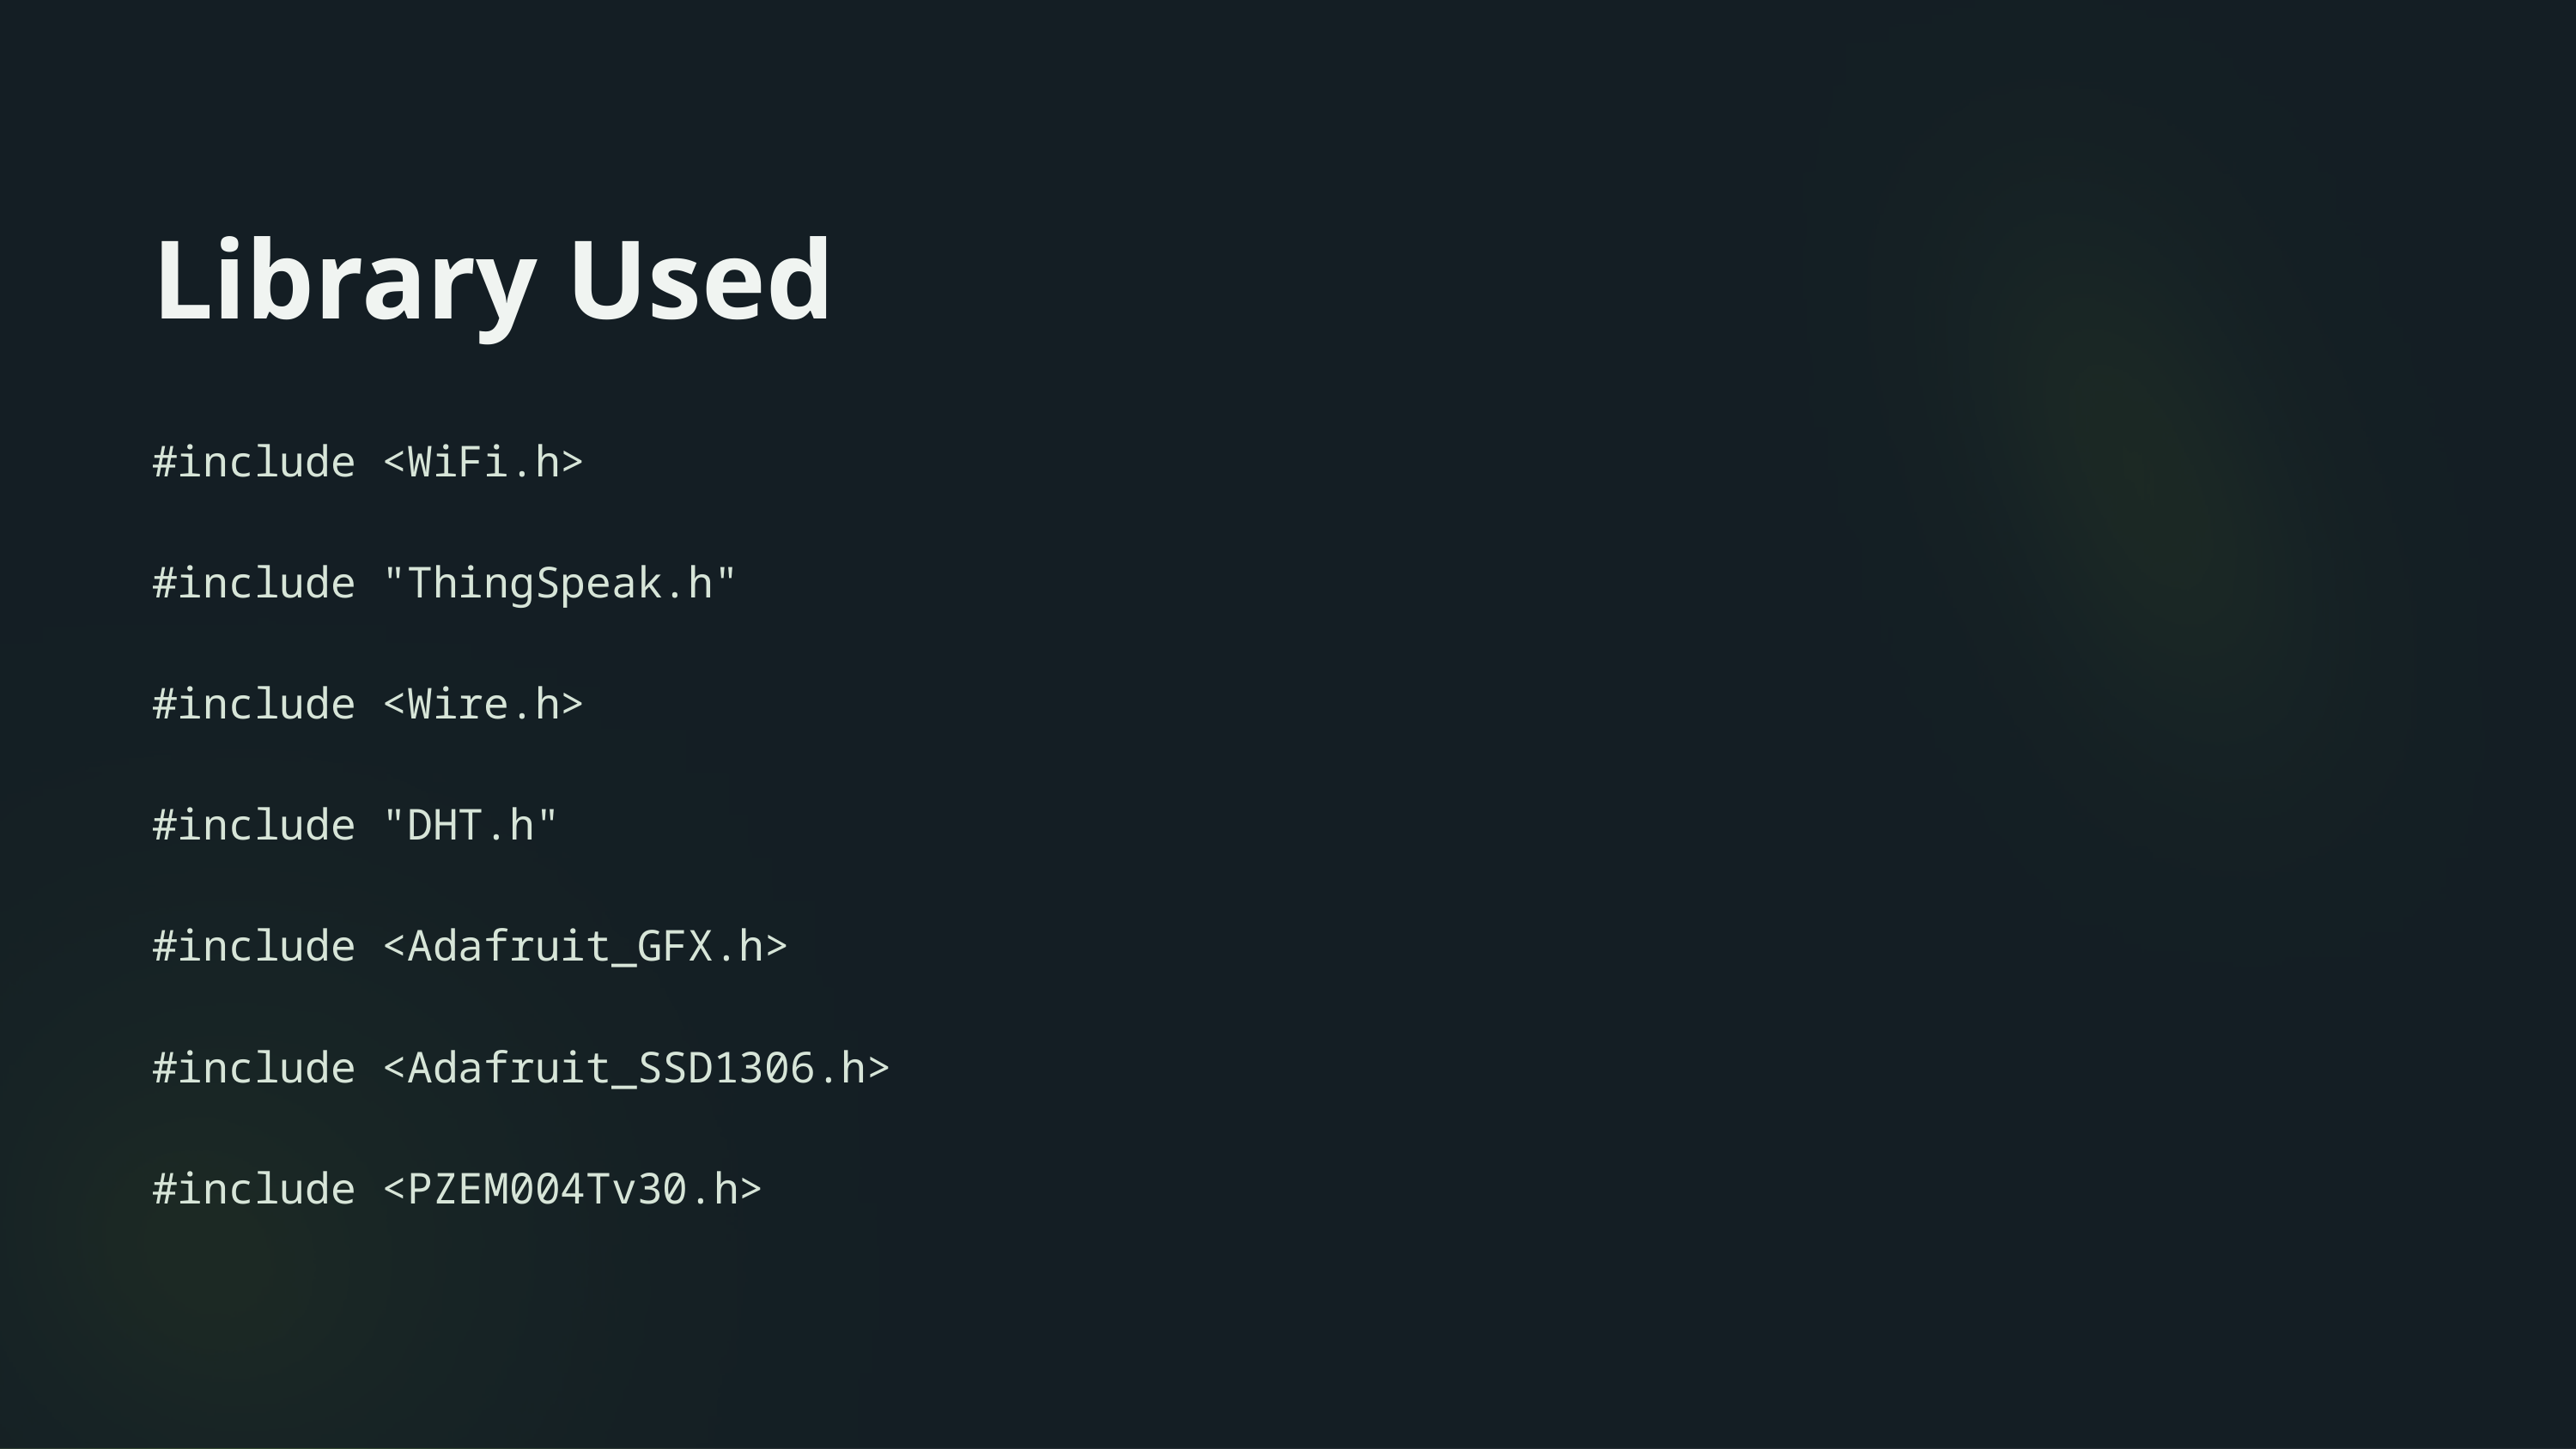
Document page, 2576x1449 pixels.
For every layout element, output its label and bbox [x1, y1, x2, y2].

text_box [0, 0, 2576, 1449]
